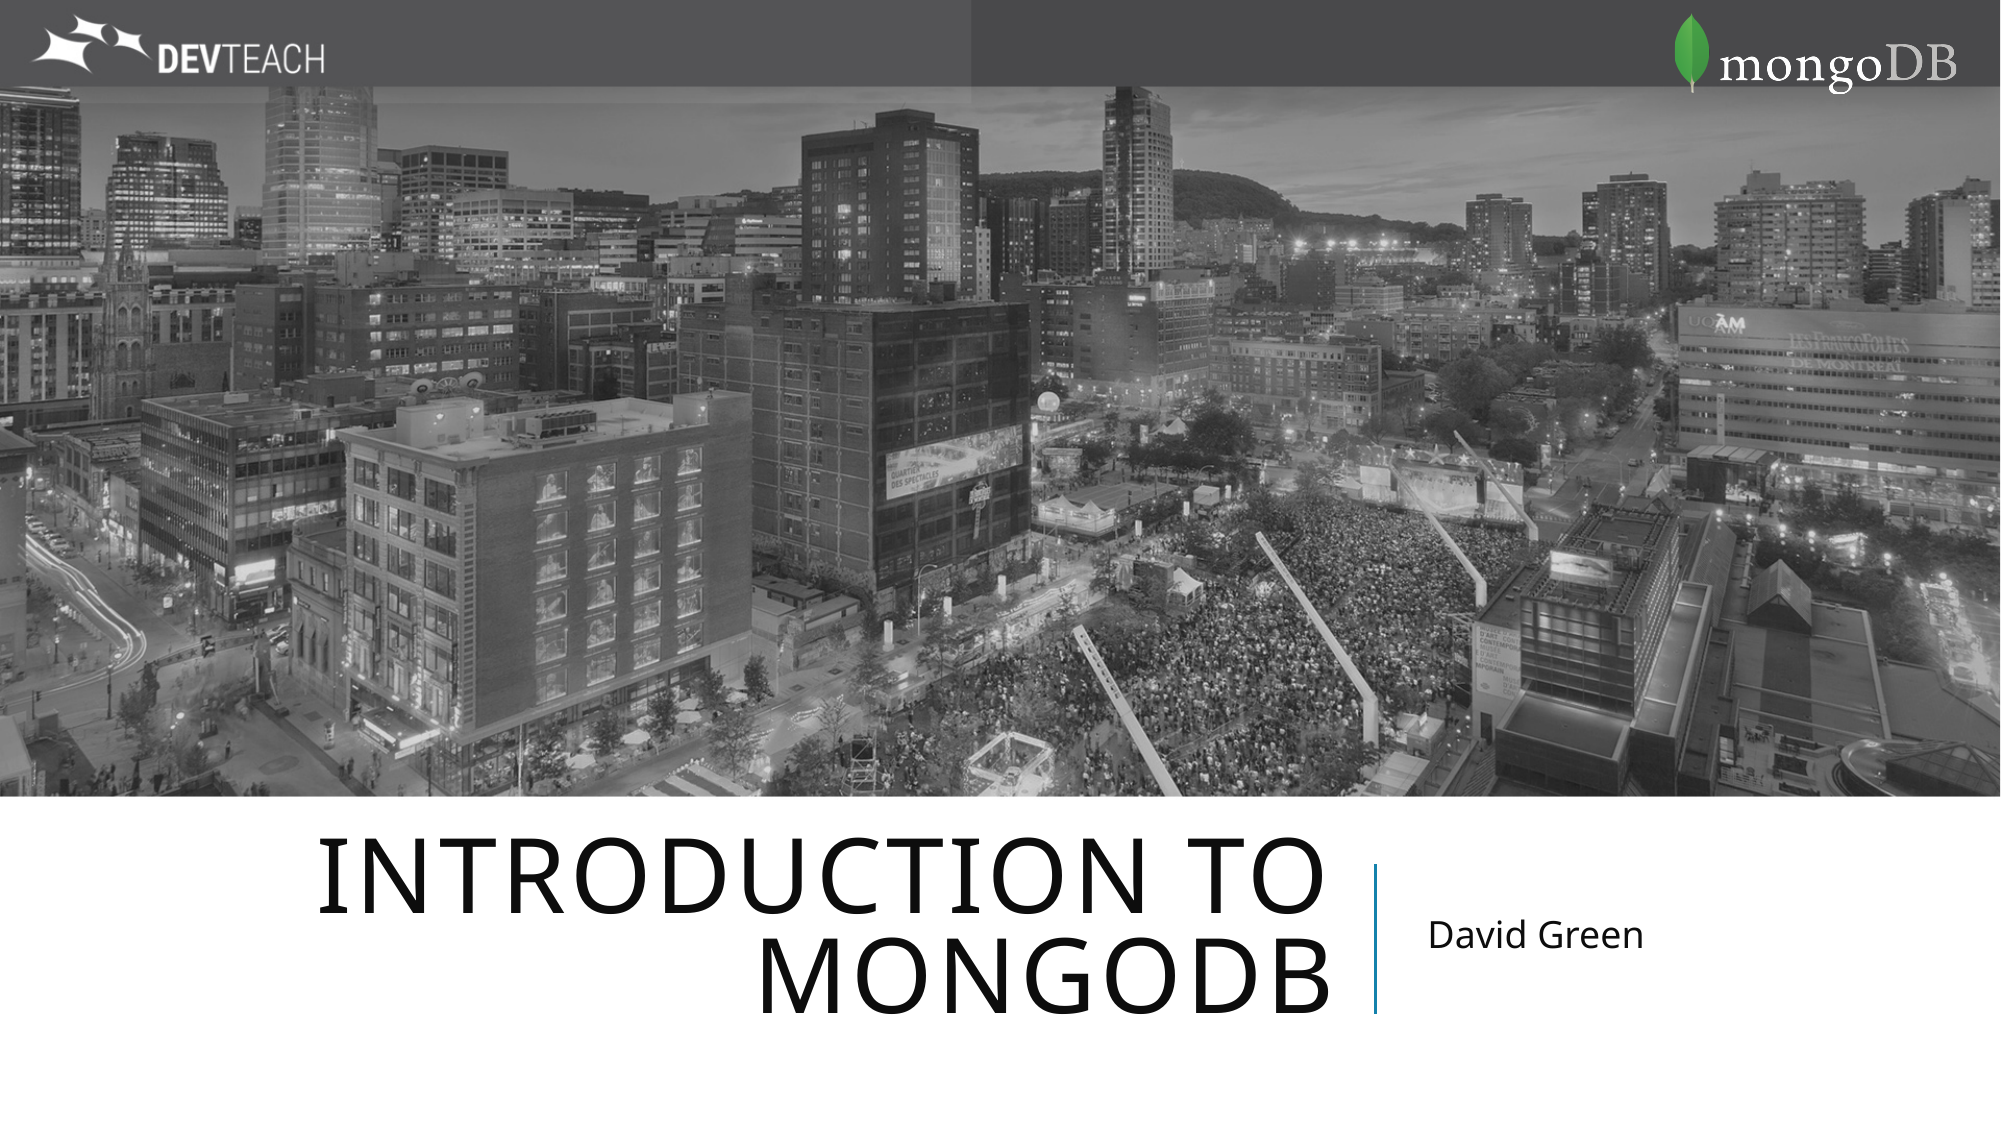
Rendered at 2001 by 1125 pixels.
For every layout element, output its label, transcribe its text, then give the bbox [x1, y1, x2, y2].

picture [0, 0, 2001, 1125]
subtitle David Green [1412, 813, 1938, 1054]
title Introduction to MongoDB [75, 813, 1350, 1054]
